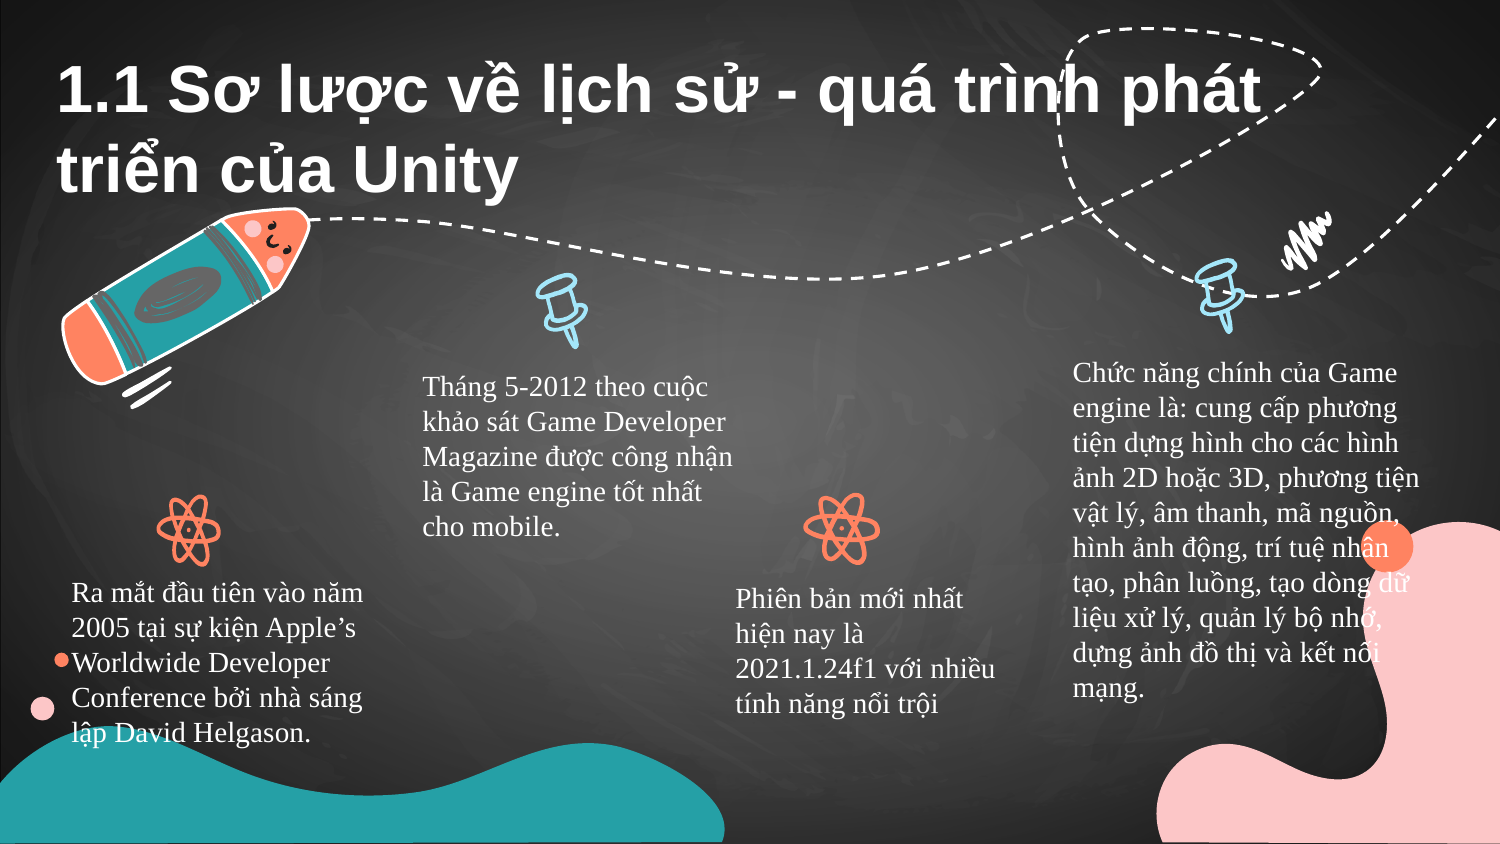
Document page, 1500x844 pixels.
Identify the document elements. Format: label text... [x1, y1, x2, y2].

picture [0, 0, 1500, 844]
subtitle Chức năng chính của Game engine là: cung cấp phương tiện dựng hình cho các hình ảnh 2D hoặc 3D, phương tiện vật lý, âm thanh, mã nguồn, hình ảnh động, trí tuệ nhân tạo, phân luồng, tạo dòng dữ liệu xử lý, quản lý bộ nhớ, dựng ảnh đồ thị và kết nối mạng. [1057, 370, 1452, 718]
subtitle Phiên bản mới nhất hiện nay là 2021.1.24f1 với nhiều tính năng nổi trội [720, 566, 1018, 735]
subtitle Ra mắt đầu tiên vào năm 2005 tại sự kiện Apple’s Worldwide Developer Conference bởi nhà sáng lập David Helgason. [56, 492, 401, 799]
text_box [802, 492, 881, 566]
subtitle Tháng 5-2012 theo cuộc khảo sát Game Developer Magazine được công nhận là Game engine tốt nhất cho mobile. [407, 358, 752, 558]
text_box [156, 494, 221, 567]
title 1.1 Sơ lược về lịch sử - quá trình phát triển của Unity [41, 30, 1322, 198]
text_box [1194, 258, 1246, 334]
text_box [535, 272, 588, 350]
